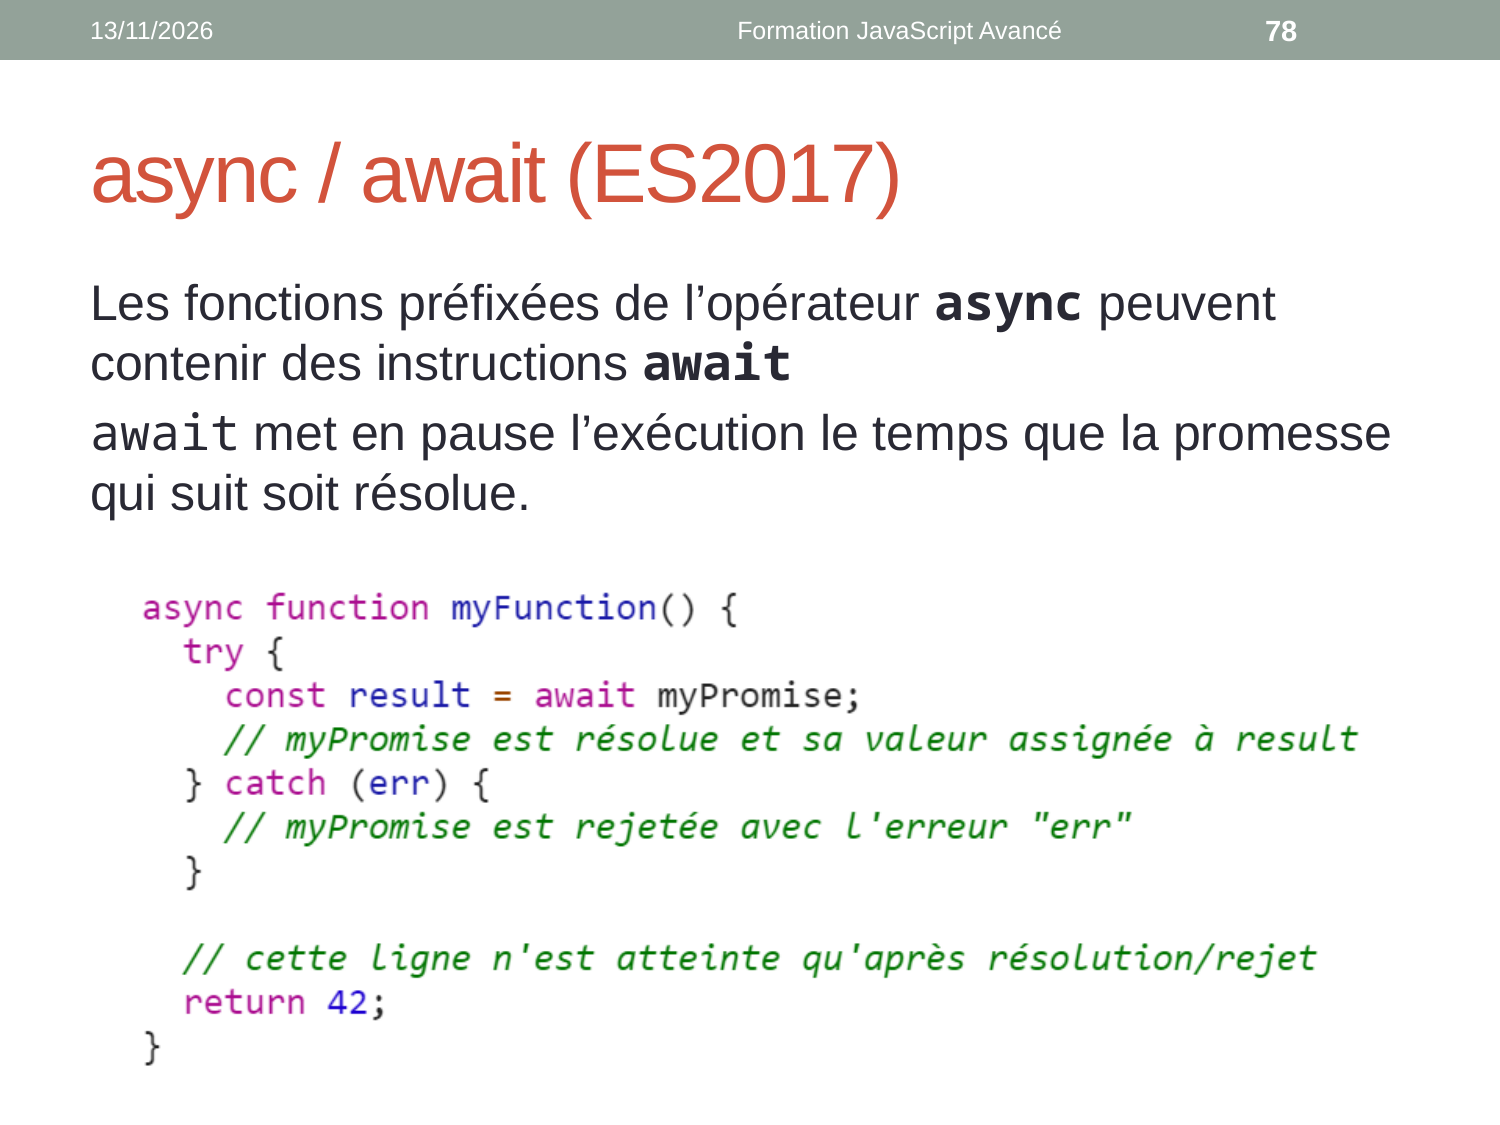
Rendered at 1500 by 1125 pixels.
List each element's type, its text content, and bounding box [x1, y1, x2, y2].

picture [123, 578, 1382, 1083]
list Les fonctions préfixées de l’opérateur async peuvent contenir des instructions await await met en pause l’exécution le temps que la promesse qui suit soit résolue. [75, 262, 1471, 1063]
title async / await (ES2017) [75, 87, 1425, 250]
footer Formation JavaScript Avancé [562, 3, 1238, 57]
slide_number 78 [1250, 3, 1425, 57]
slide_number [75, 3, 550, 57]
